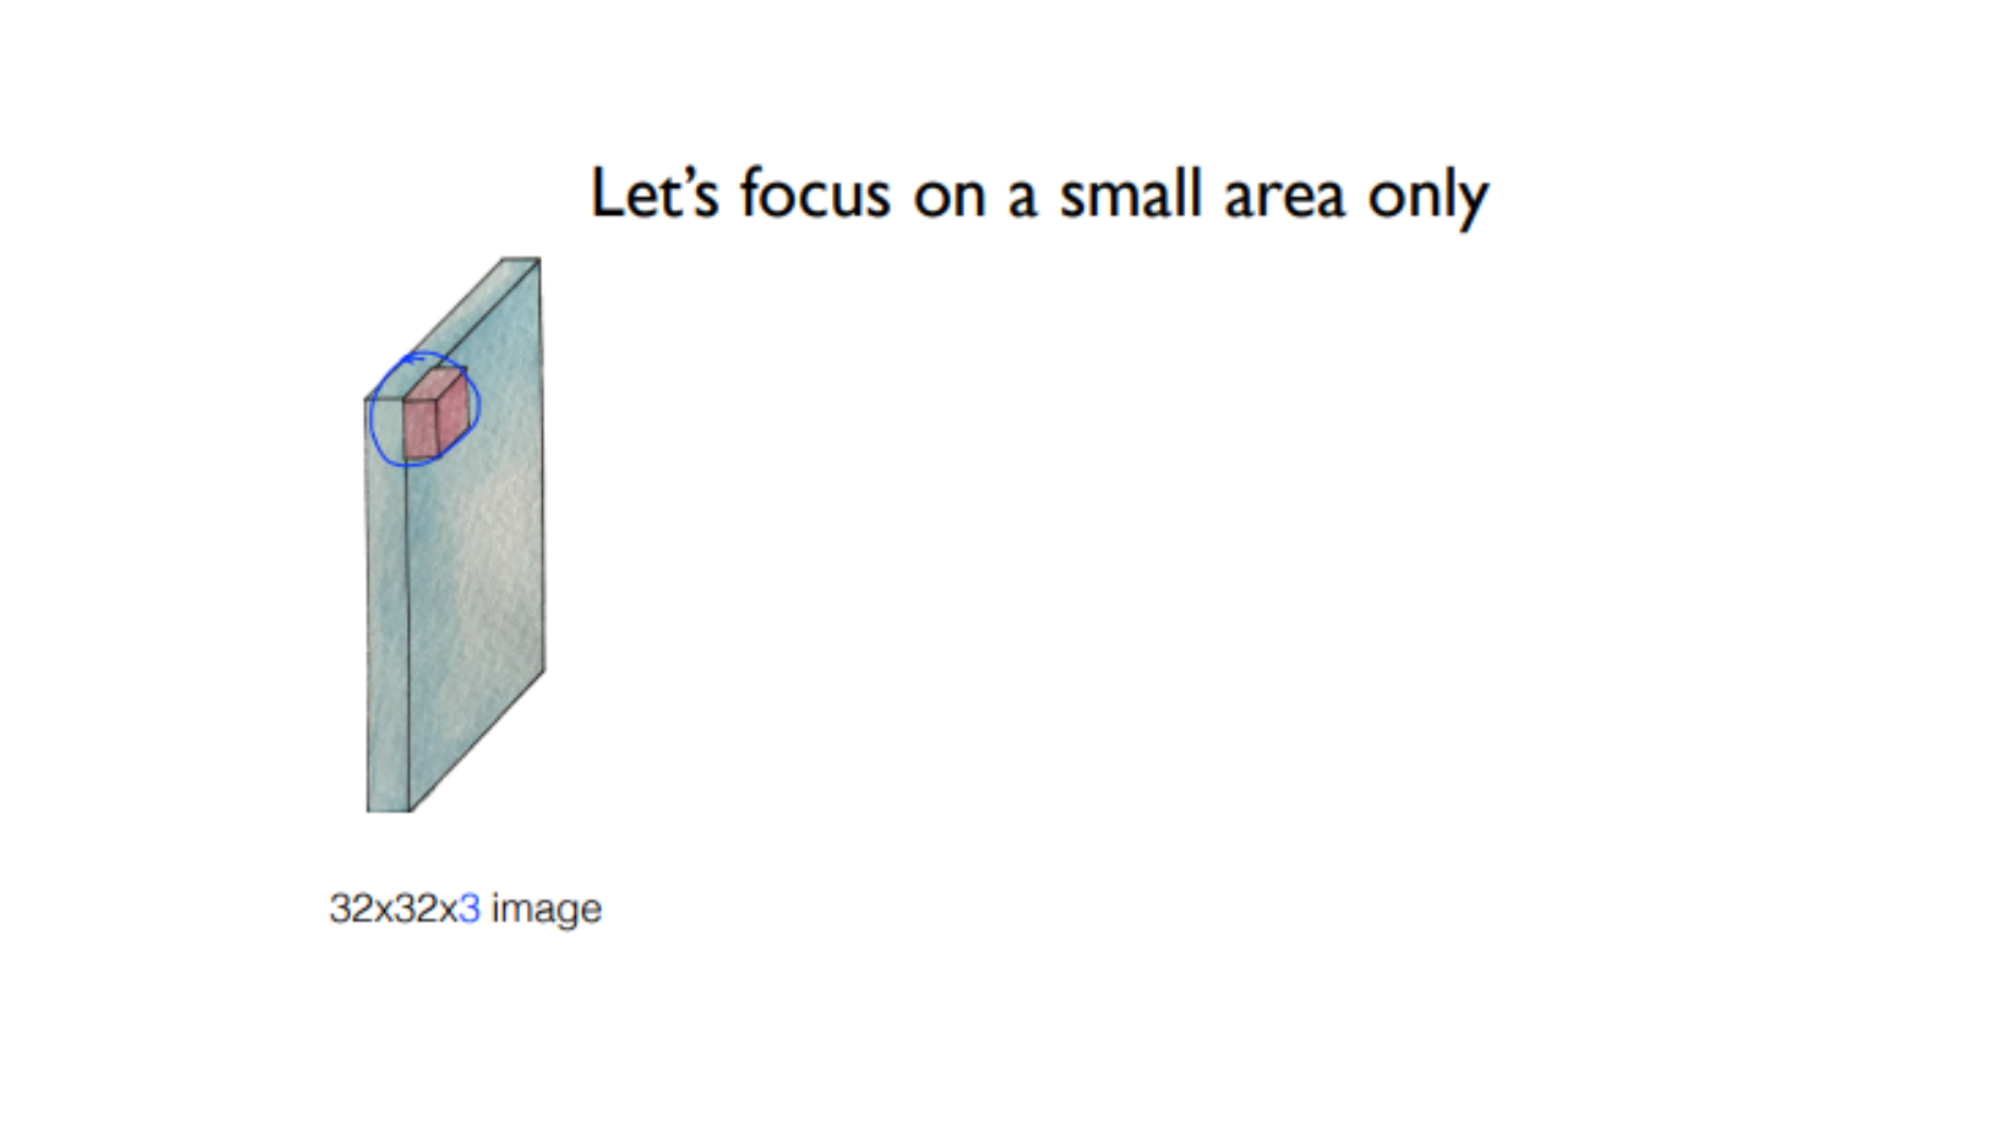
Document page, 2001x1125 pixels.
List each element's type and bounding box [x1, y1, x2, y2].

picture [312, 127, 1688, 998]
